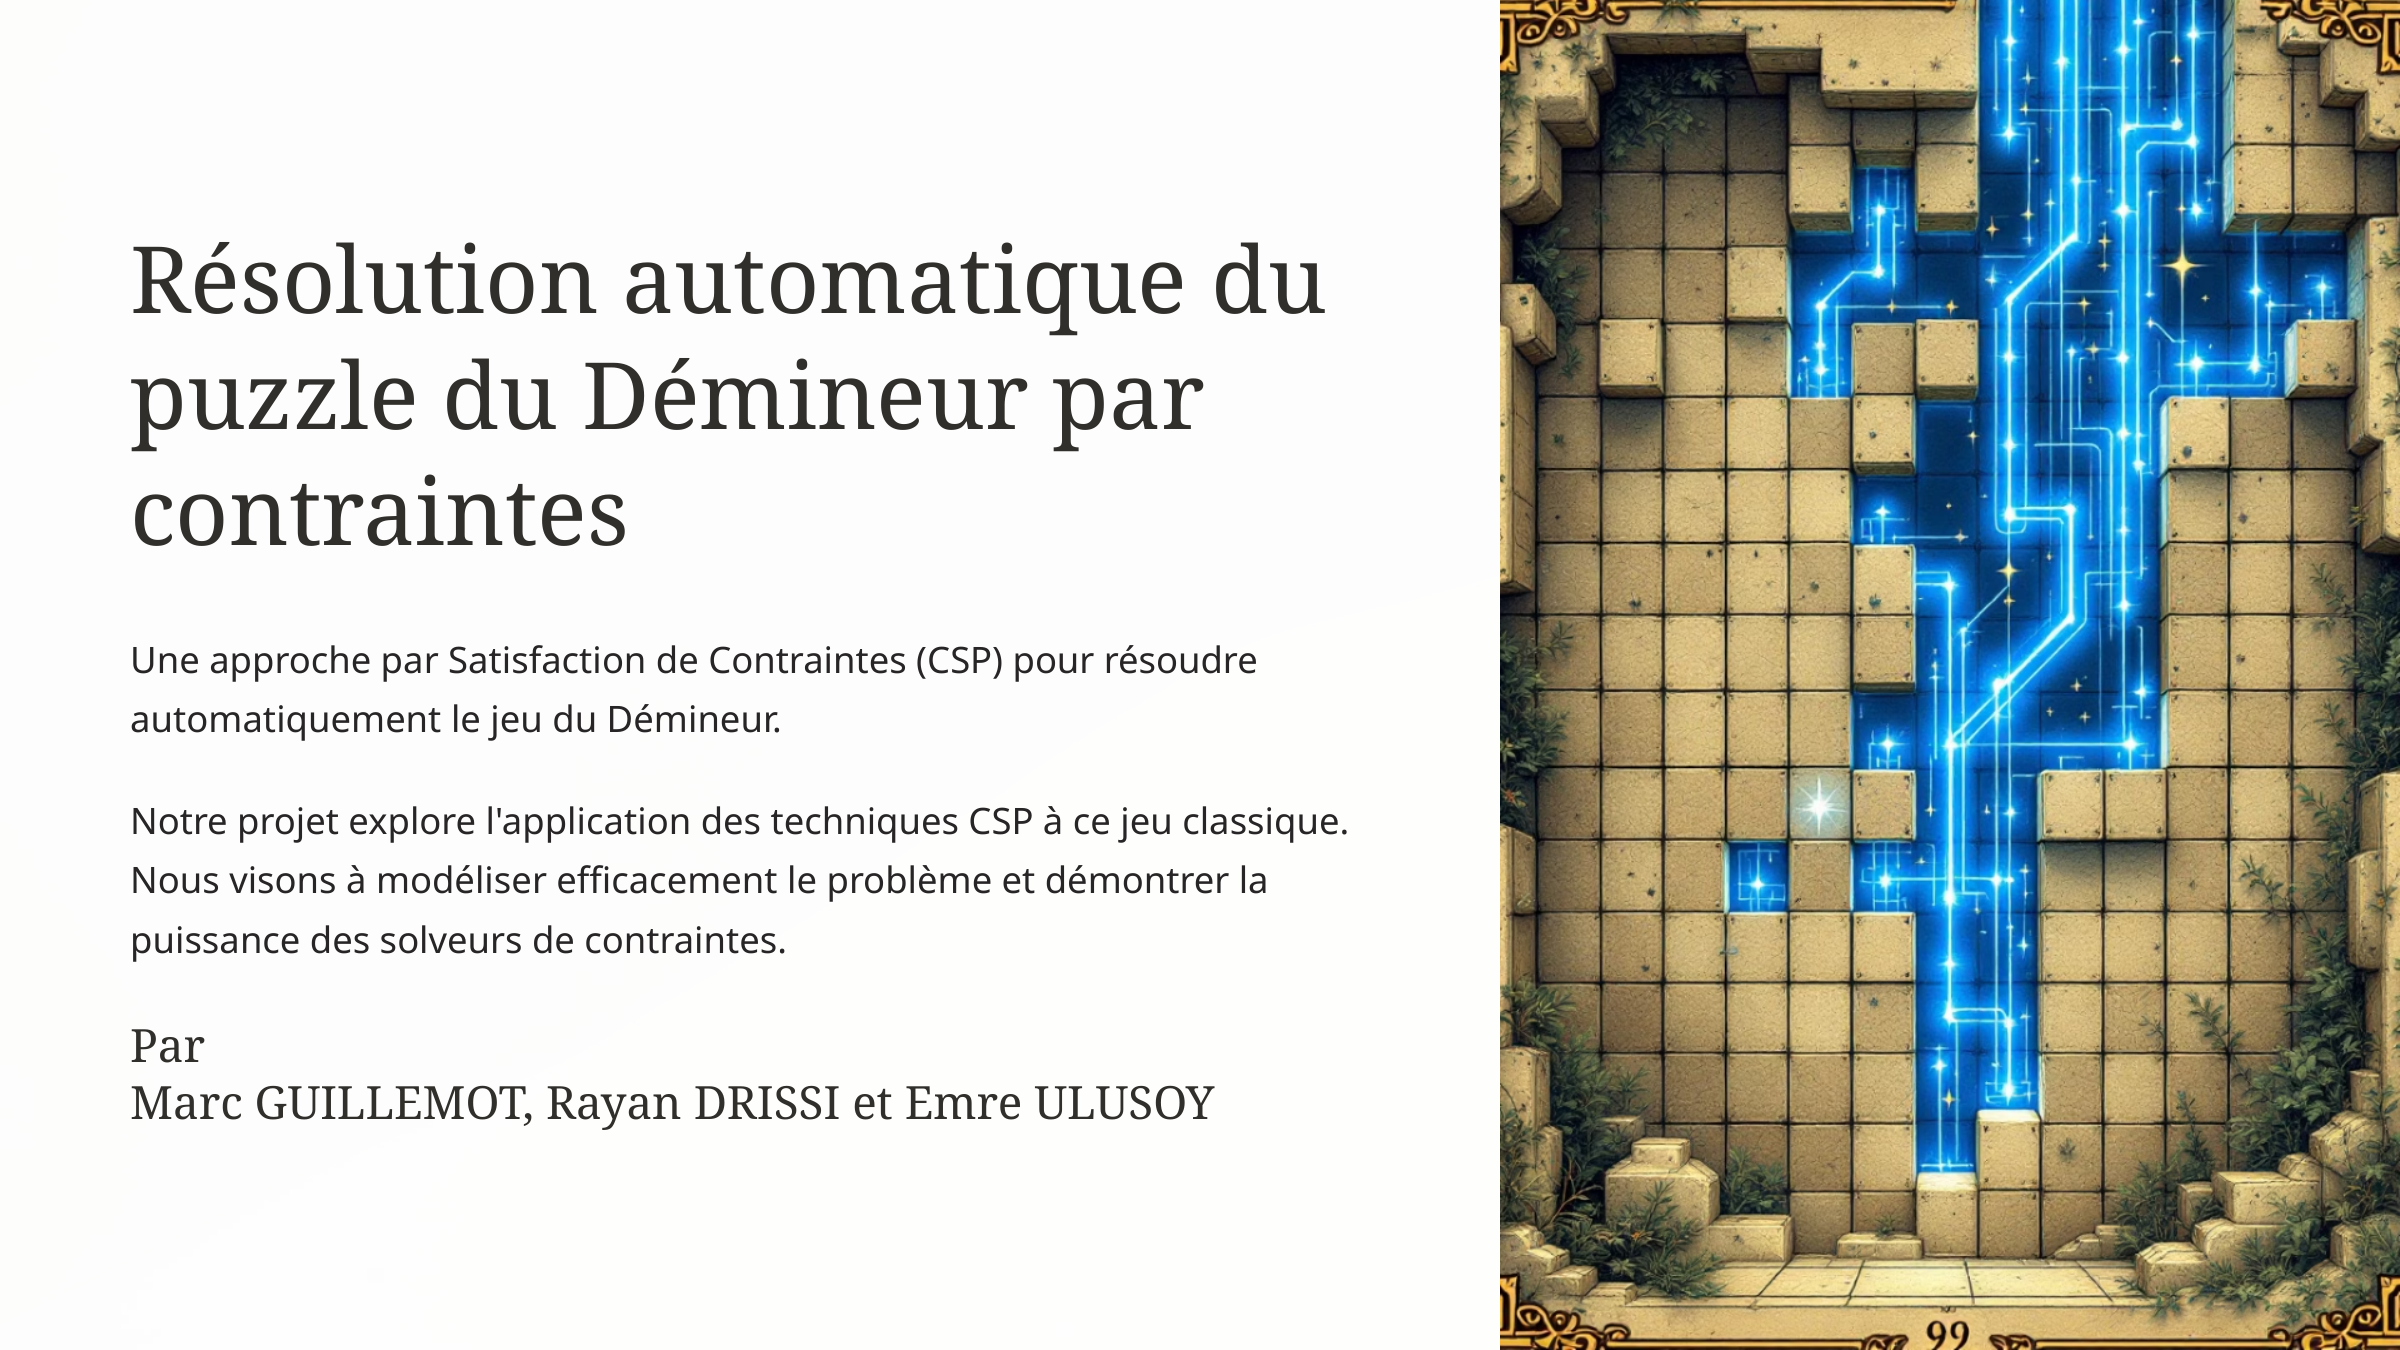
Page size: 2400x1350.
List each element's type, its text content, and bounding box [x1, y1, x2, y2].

text_box Notre projet explore l'application des techniques CSP à ce jeu classique. Nous visons à modéliser efficacement le problème et démontrer la puissance des solveurs de contraintes. [130, 782, 1370, 961]
text_box Une approche par Satisfaction de Contraintes (CSP) pour résoudre automatiquement le jeu du Démineur. [130, 621, 1370, 741]
picture [1499, 0, 2400, 1350]
text_box Par Marc GUILLEMOT, Rayan DRISSI et Emre ULUSOY [130, 1016, 1222, 1134]
text_box Résolution automatique du puzzle du Démineur par contraintes [130, 216, 1370, 566]
